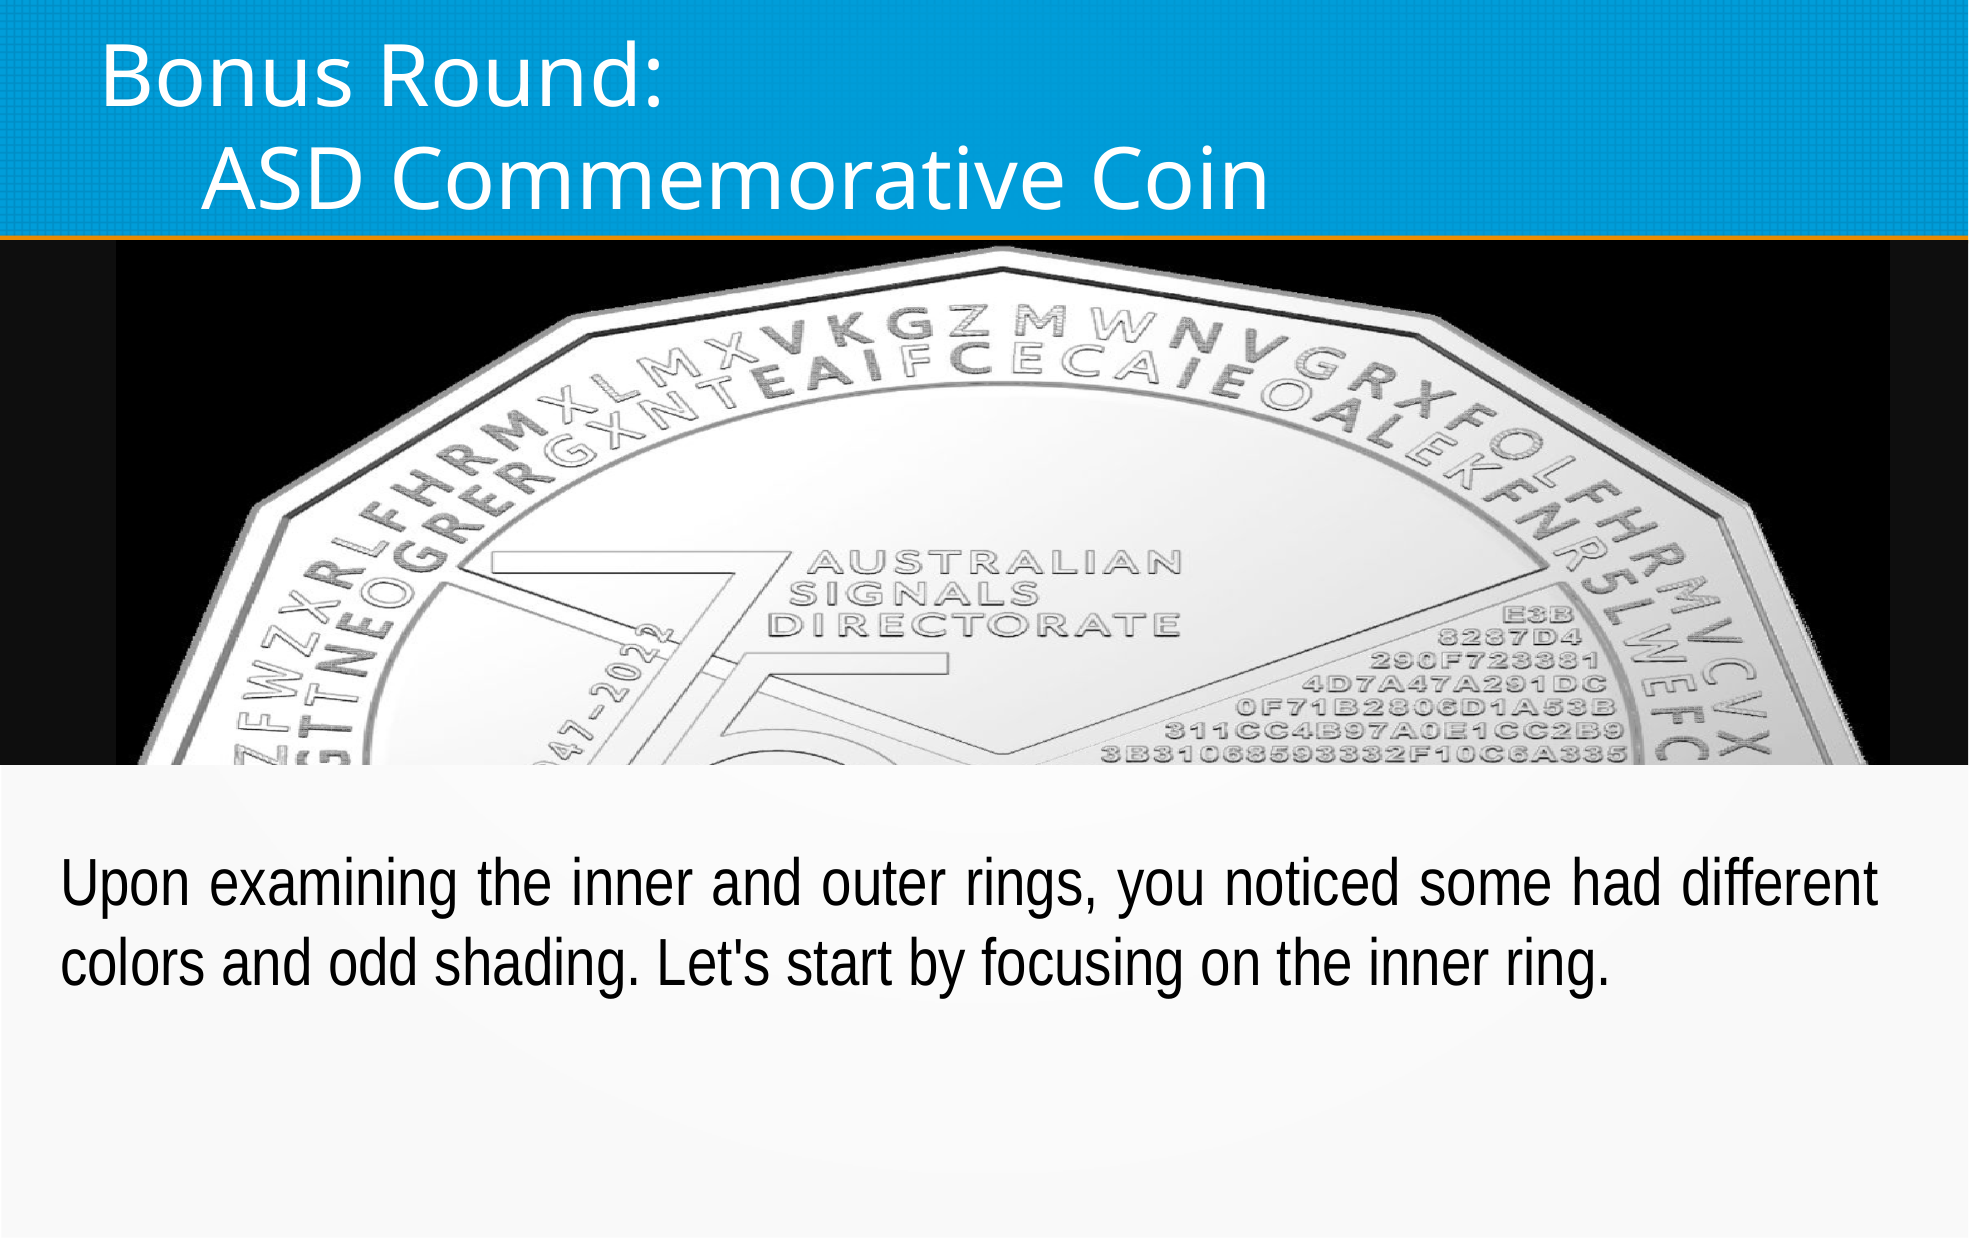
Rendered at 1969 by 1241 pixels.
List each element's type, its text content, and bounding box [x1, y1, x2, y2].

picture [0, 236, 1969, 1241]
title Bonus Round: ASD Commemorative Coin [98, 19, 1870, 227]
list Upon examining the inner and outer rings, you noticed some had different colors and odd shading. Let's start by focusing on the inner ring. [60, 839, 1882, 1139]
